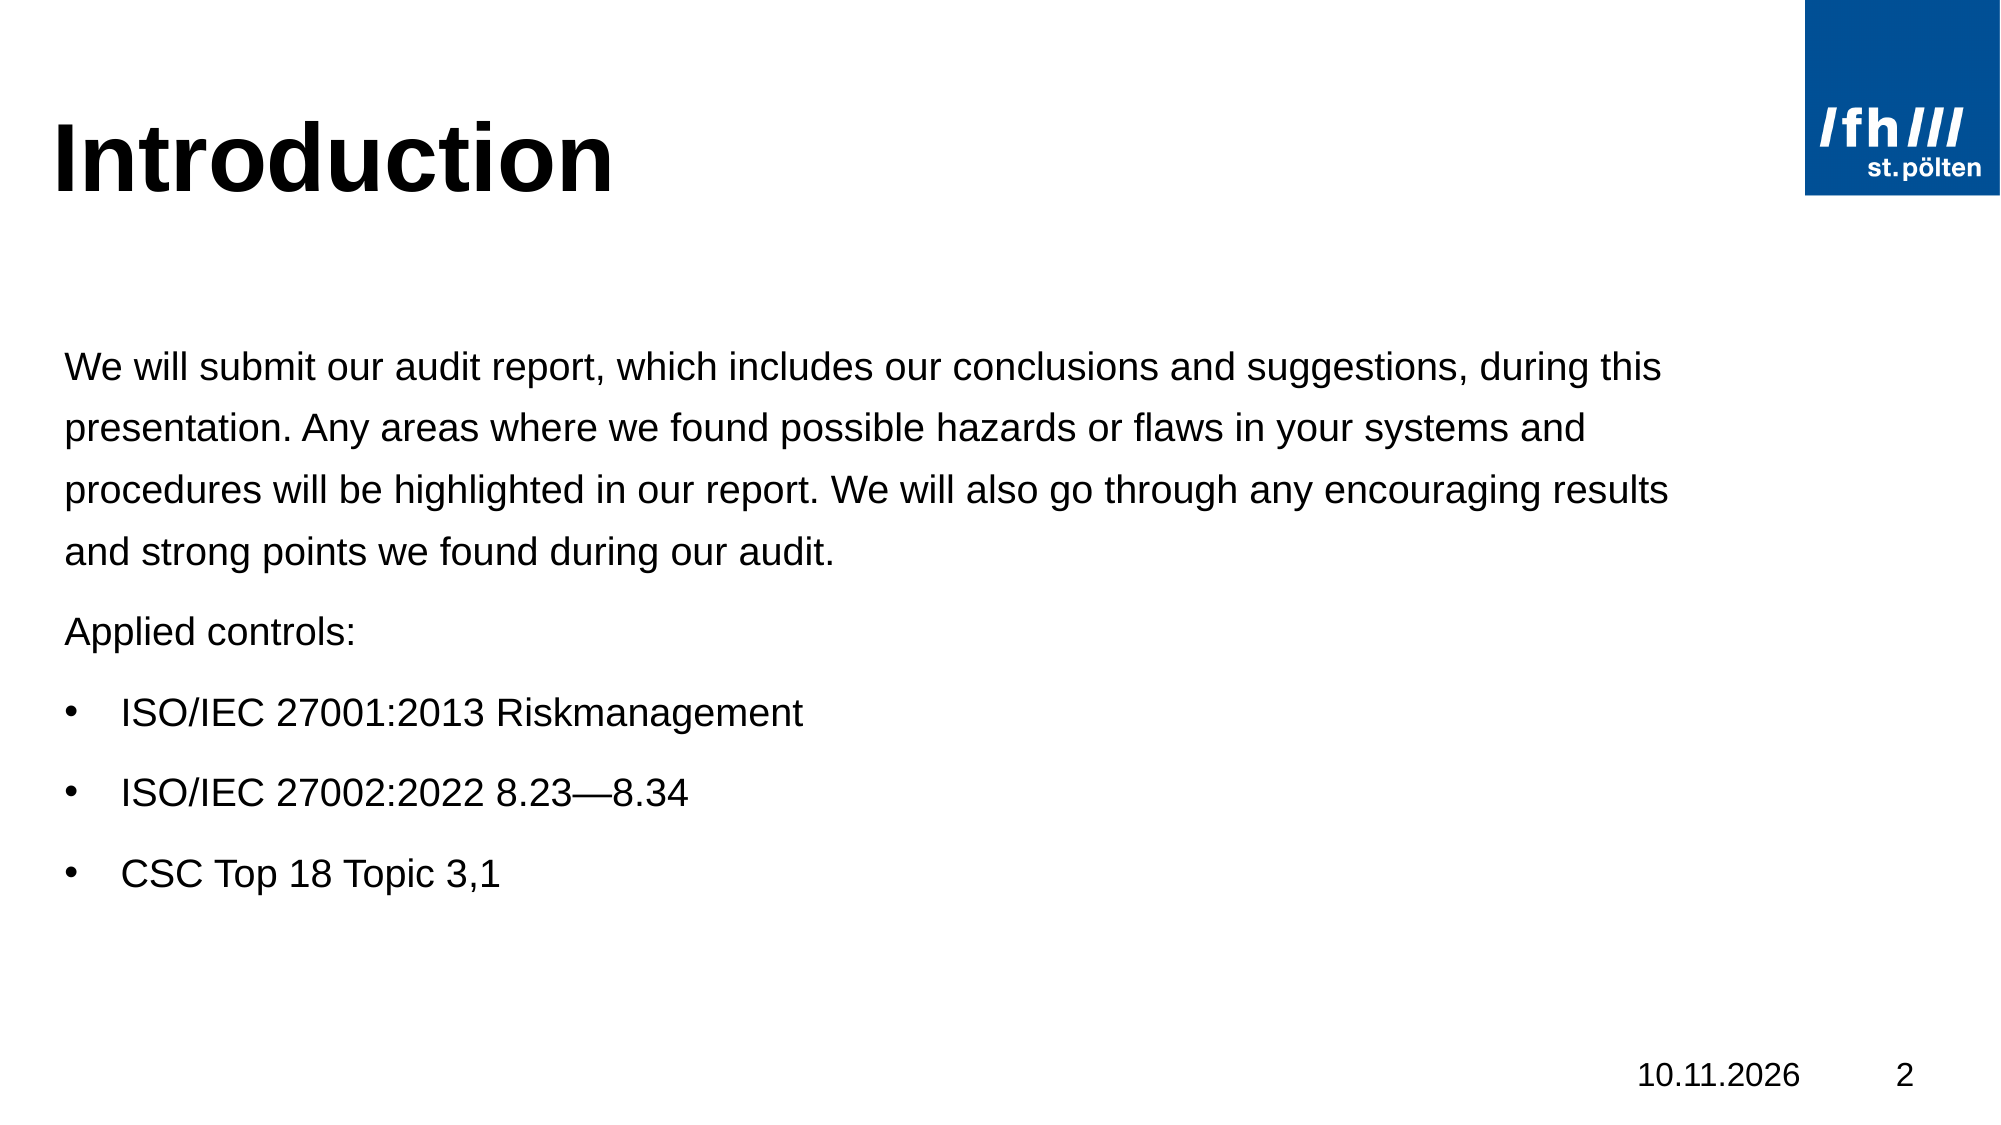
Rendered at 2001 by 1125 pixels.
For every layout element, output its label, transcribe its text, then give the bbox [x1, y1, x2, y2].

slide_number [1366, 1042, 1817, 1103]
slide_number 2 [1817, 1042, 1930, 1103]
list We will submit our audit report, which includes our conclusions and suggestions, during this presentation. Any areas where we found possible hazards or flaws in your systems and procedures will be highlighted in our report. We will also go through any encouraging results and strong points we found during our audit. Applied controls: ISO/IEC 27001:2013 Riskmanagement ISO/IEC 27002:2022 8.23—8.34 CSC Top 18 Topic 3,1 [49, 318, 1733, 917]
list Introduction [37, 75, 1721, 220]
picture [1805, 0, 2000, 196]
